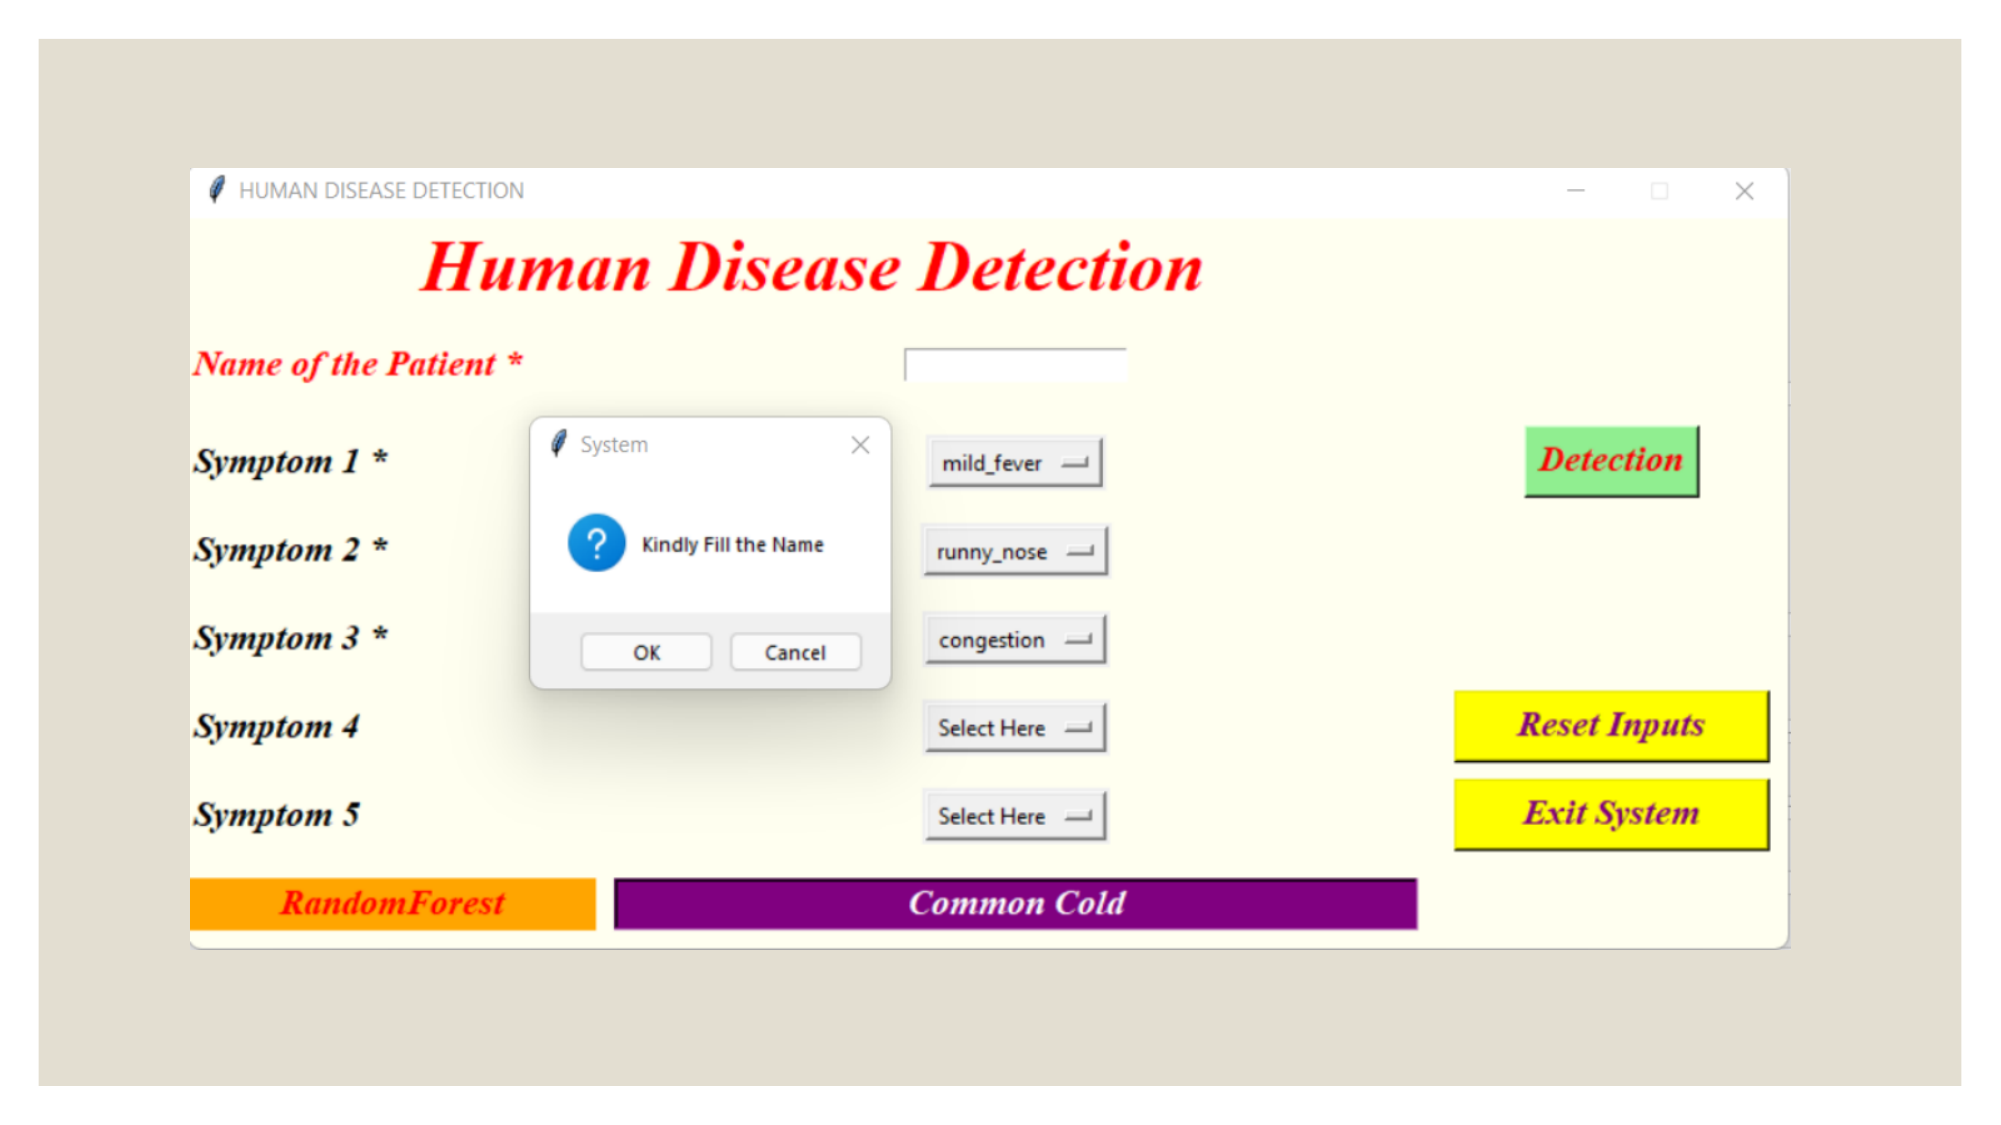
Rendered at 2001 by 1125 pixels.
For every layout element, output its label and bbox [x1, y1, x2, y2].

list [190, 168, 1791, 950]
